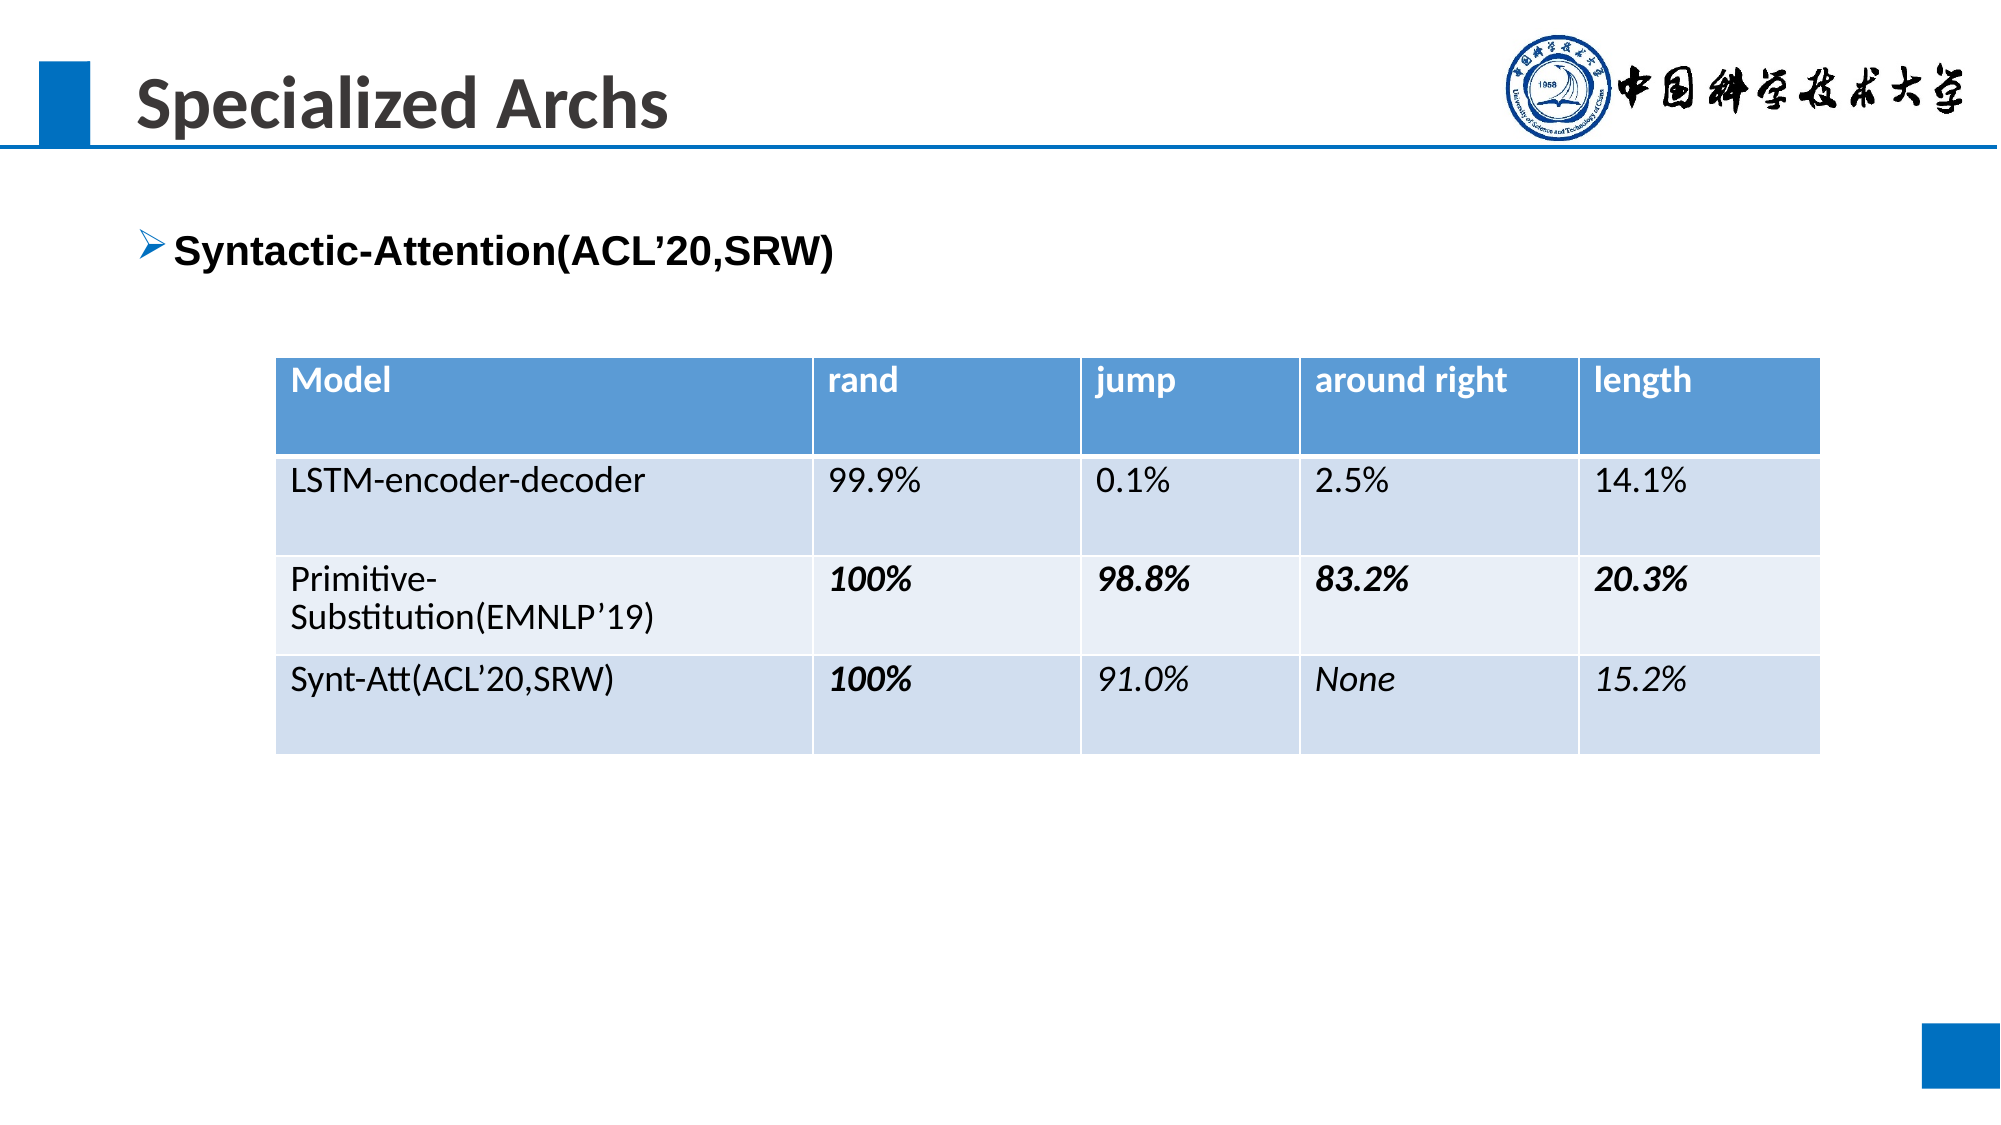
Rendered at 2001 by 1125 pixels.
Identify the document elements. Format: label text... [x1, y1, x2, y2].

table_cell 83.2% [1301, 557, 1578, 654]
table_cell None [1301, 656, 1578, 754]
list Syntactic-Attention(ACL’20,SRW) [121, 222, 1320, 703]
table_header length [1580, 358, 1820, 454]
table_cell 100% [814, 656, 1080, 754]
title Specialized Archs [121, 51, 1734, 158]
table_cell 20.3% [1580, 557, 1820, 654]
table_header Model [276, 358, 812, 454]
table_cell 91.0% [1082, 656, 1299, 754]
table_cell 98.8% [1082, 557, 1299, 654]
table_cell LSTM-encoder-decoder [276, 459, 812, 555]
table_cell Synt-Att(ACL’20,SRW) [276, 656, 812, 754]
table_header rand [814, 358, 1080, 454]
picture [1502, 28, 1965, 145]
table_header around right [1301, 358, 1578, 454]
table_cell 2.5% [1301, 459, 1578, 555]
table_cell Primitive-Substitution(EMNLP’19) [276, 557, 812, 654]
table_cell 100% [814, 557, 1080, 654]
table_cell 0.1% [1082, 459, 1299, 555]
table_header jump [1082, 358, 1299, 454]
table_cell 15.2% [1580, 656, 1820, 754]
table_cell 14.1% [1580, 459, 1820, 555]
table_cell 99.9% [814, 459, 1080, 555]
